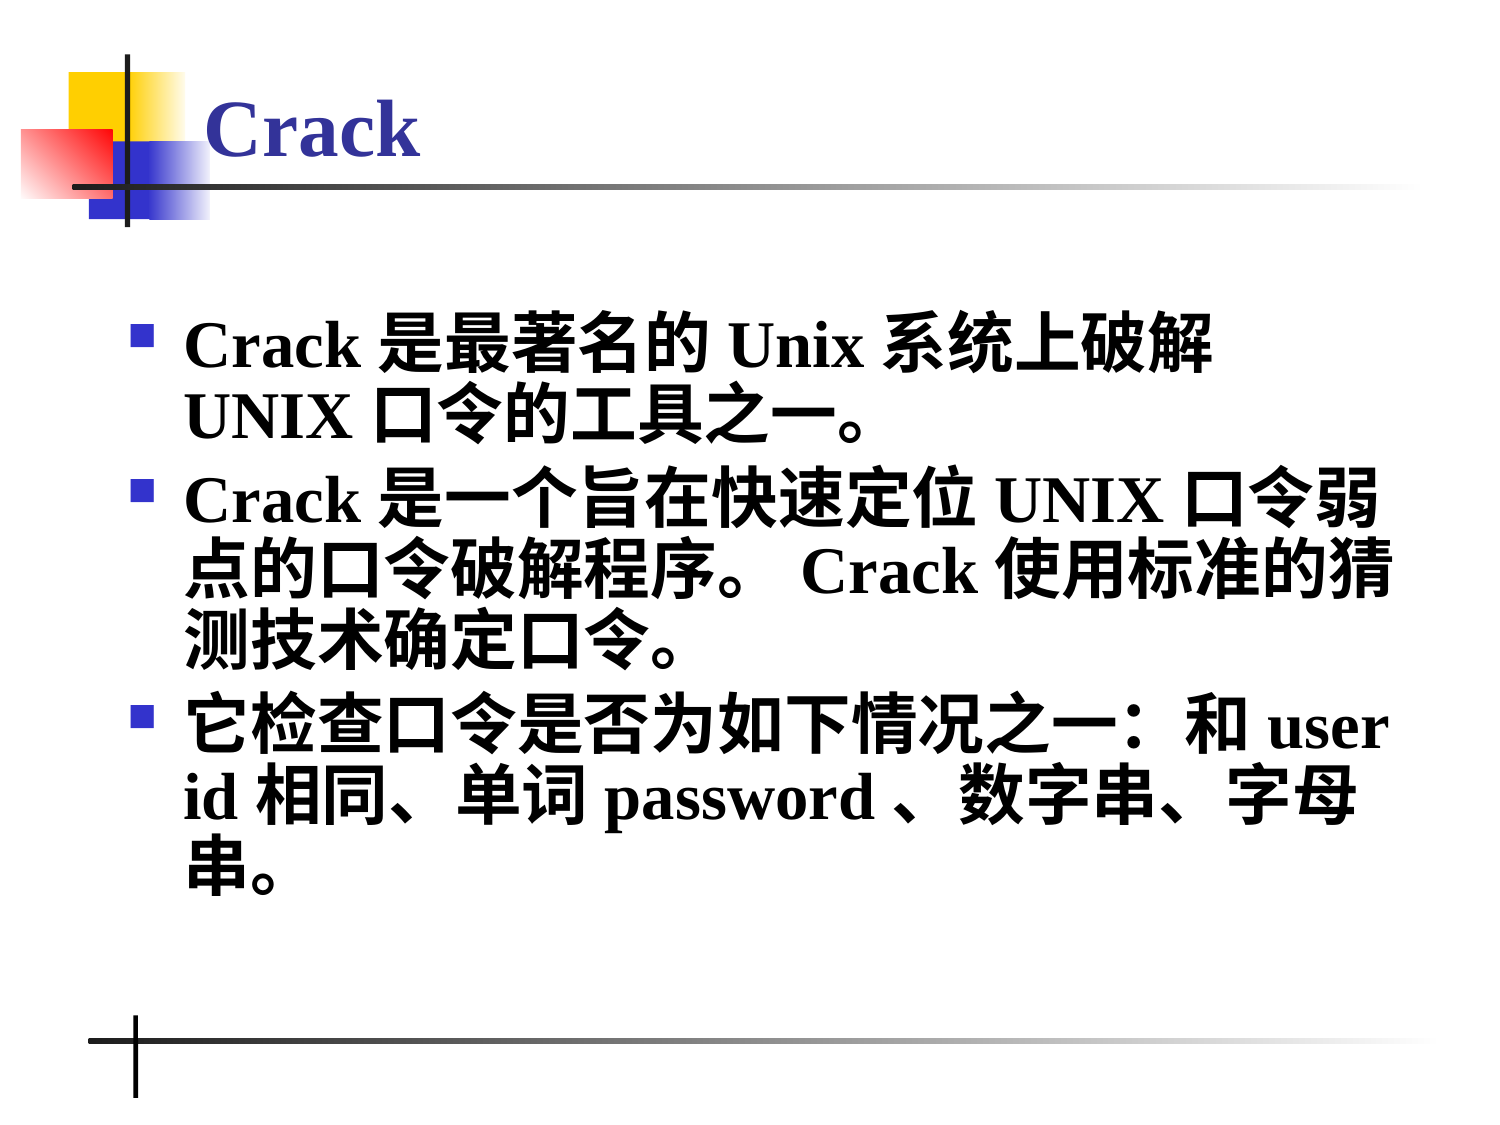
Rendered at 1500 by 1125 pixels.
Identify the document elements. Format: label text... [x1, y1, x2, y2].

list Crack是最著名的Unix系统上破解UNIX口令的工具之一。 Crack是一个旨在快速定位UNIX口令弱点的口令破解程序。Crack使用标准的猜测技术确定口令。 它检查口令是否为如下情况之一：和user id相同、单词password、数字串、字母串。 [111, 302, 1412, 1012]
title Crack [188, 23, 1468, 181]
